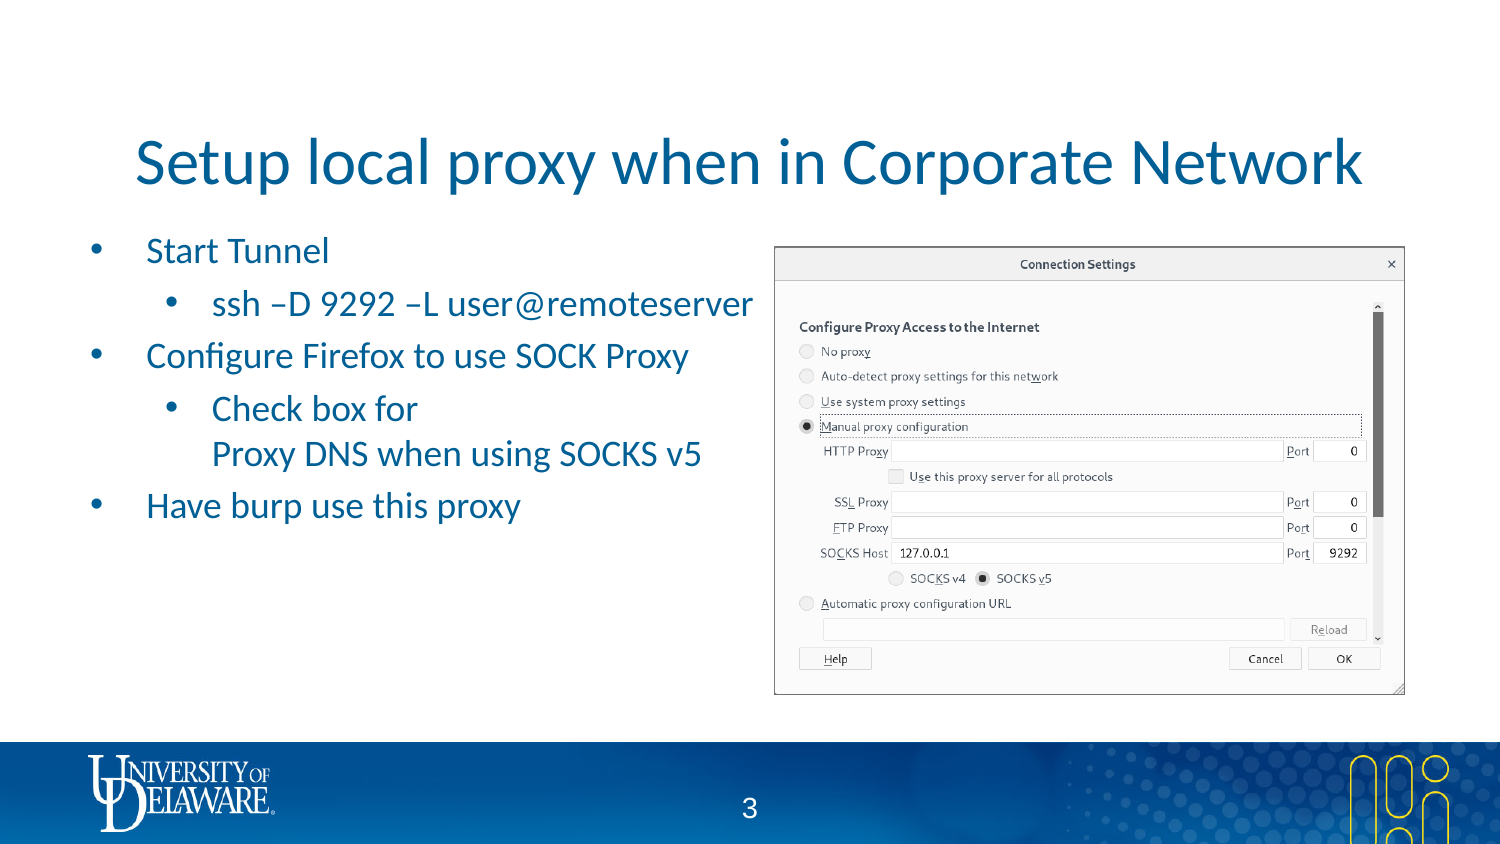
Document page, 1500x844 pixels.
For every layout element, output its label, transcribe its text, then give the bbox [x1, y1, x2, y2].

picture [0, 0, 1500, 844]
slide_number 2 [575, 782, 925, 828]
list Start Tunnel ssh –D 9292 –L user@remoteserver Configure Firefox to use SOCK Proxy Check box for Proxy DNS when using SOCKS v5 Have burp use this proxy [75, 218, 1425, 723]
title Setup local proxy when in Corporate Network [75, 96, 1425, 218]
